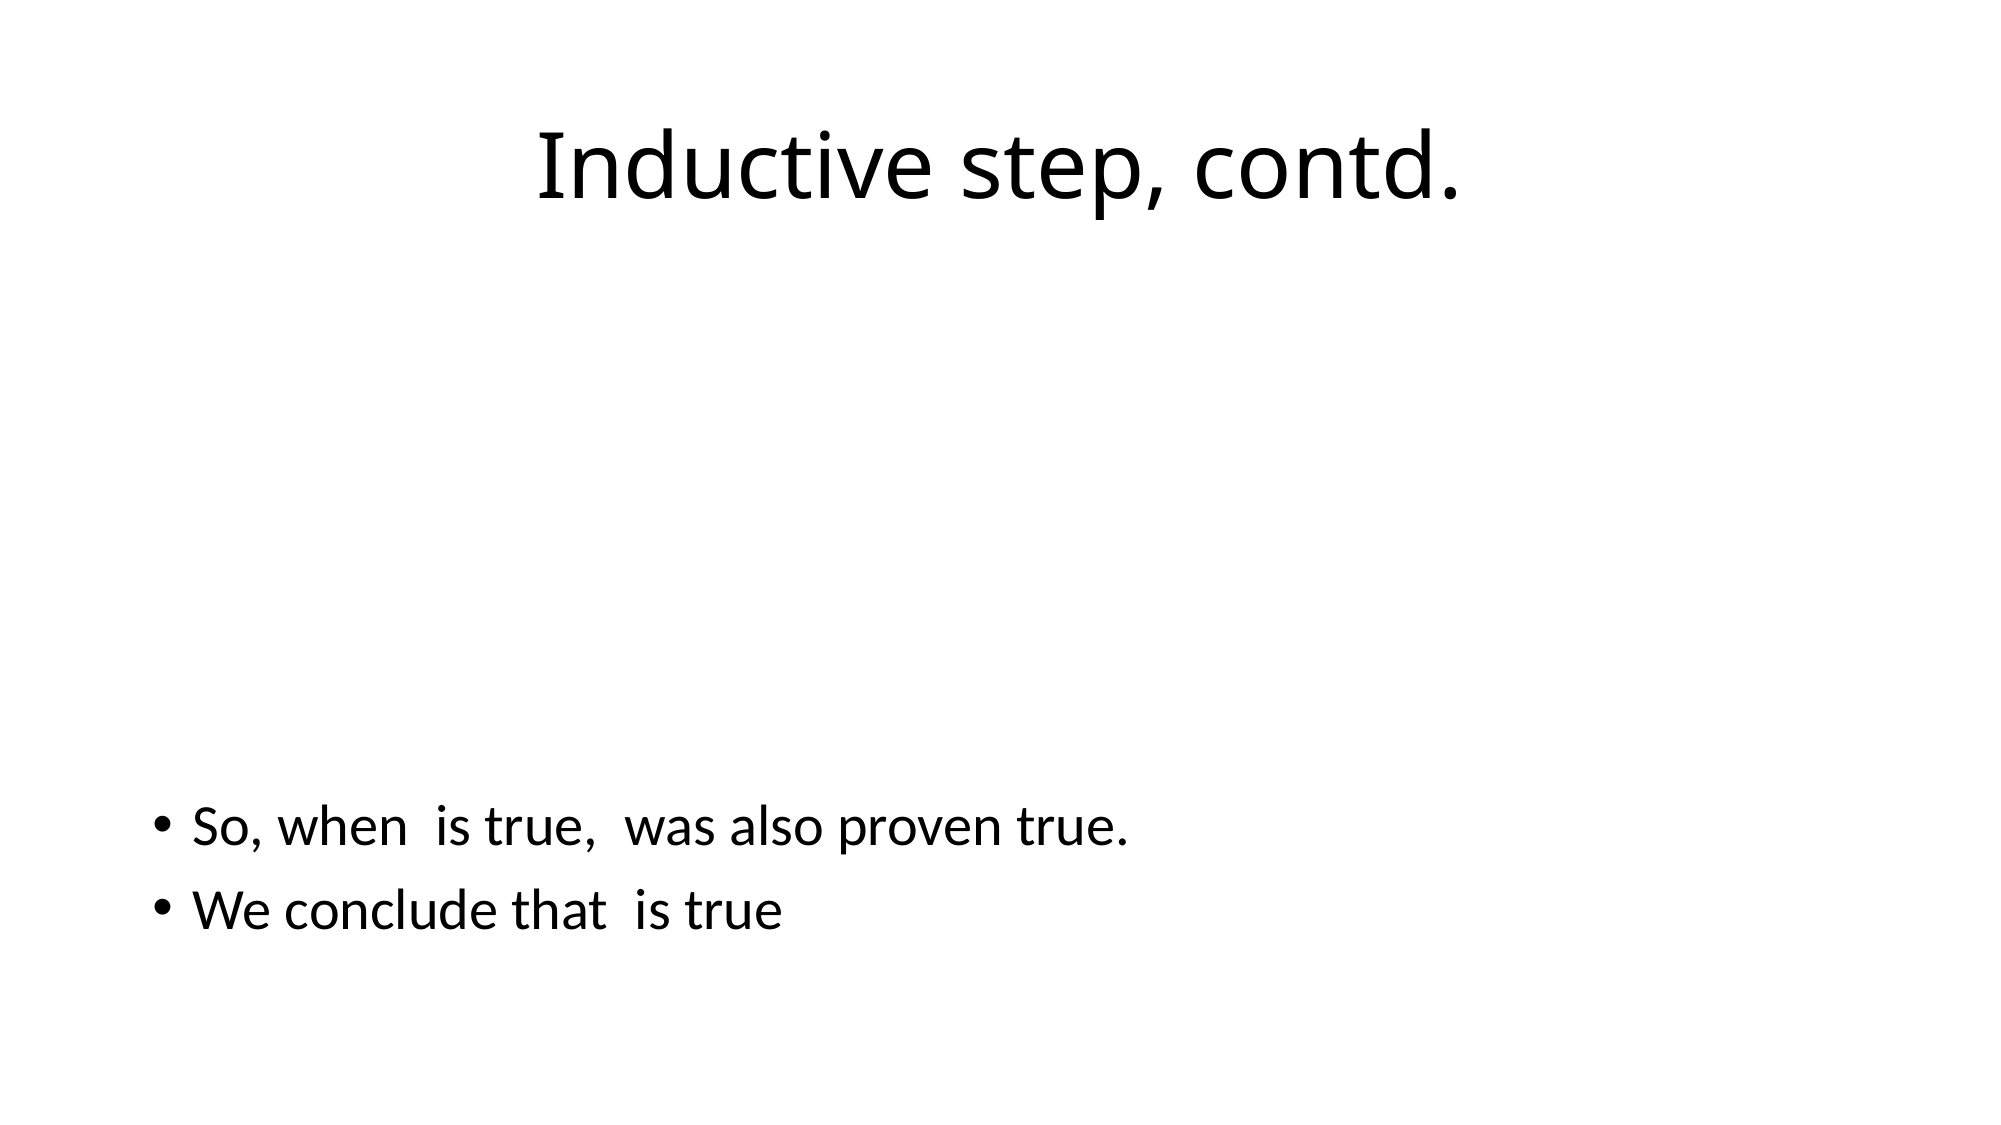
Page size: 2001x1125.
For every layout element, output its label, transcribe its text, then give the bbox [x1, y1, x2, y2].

title Inductive step, contd. [137, 59, 1863, 278]
